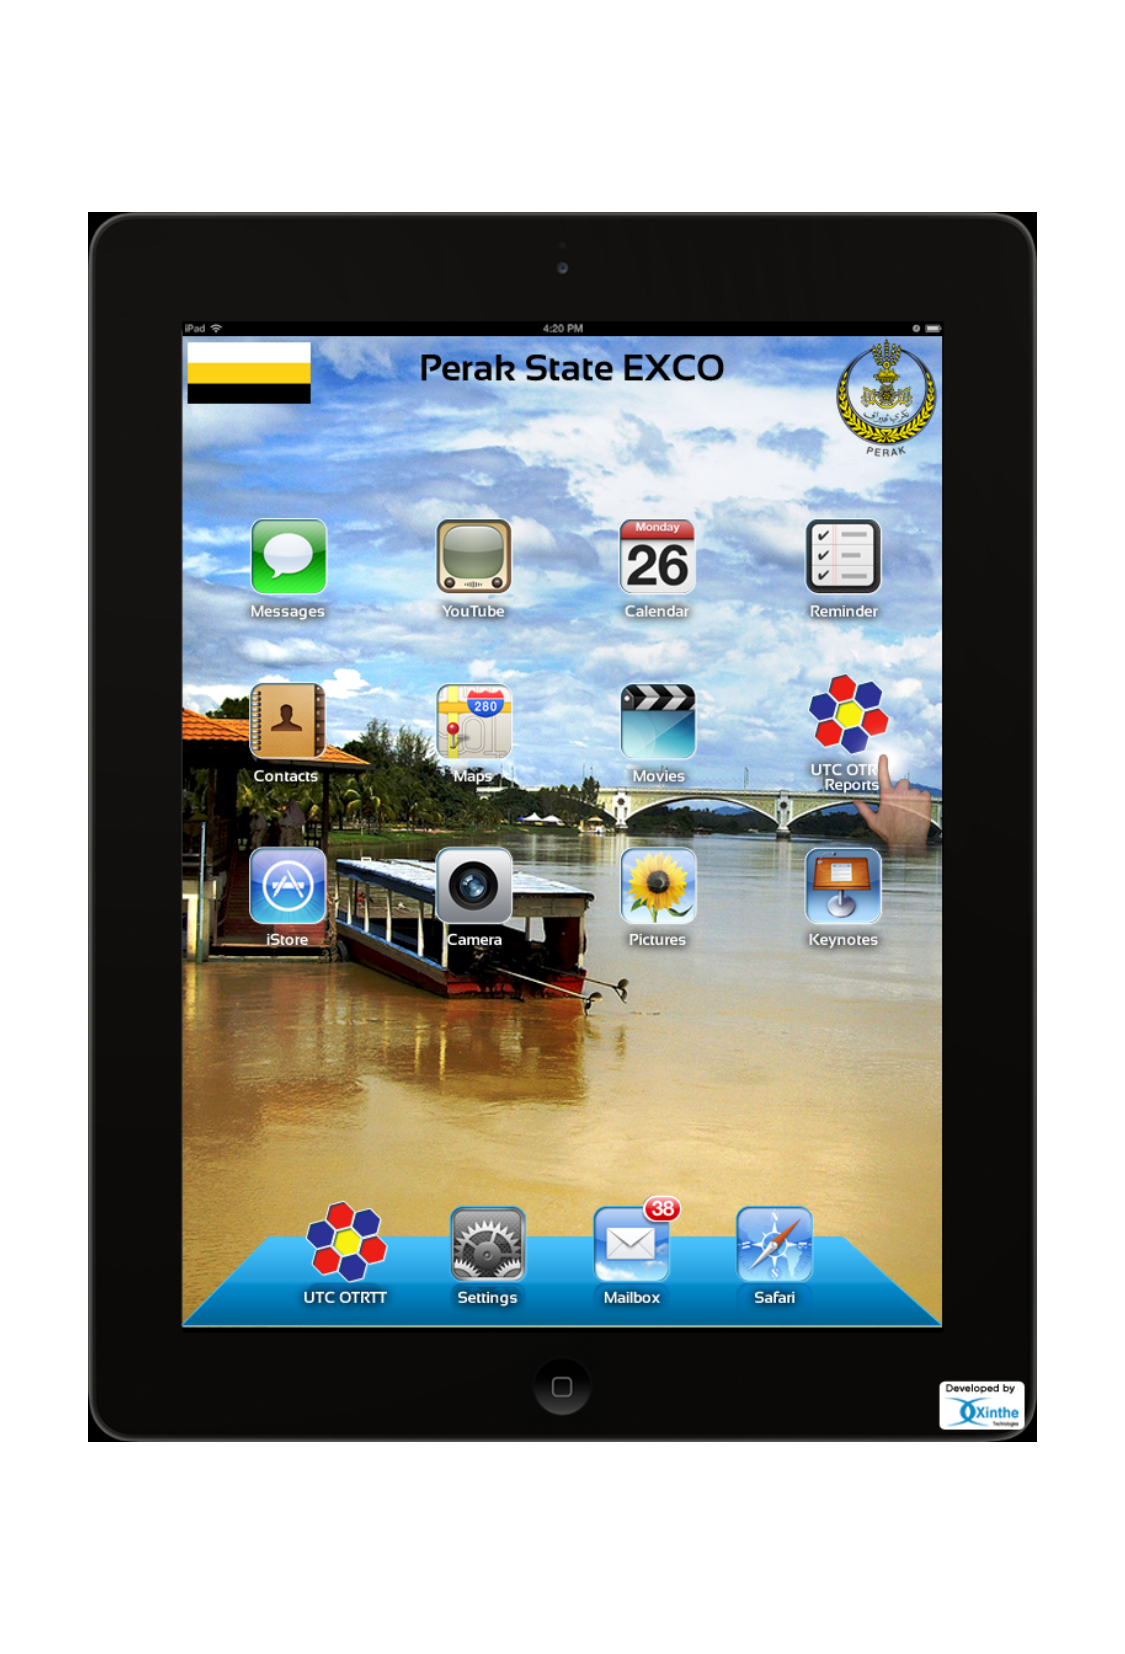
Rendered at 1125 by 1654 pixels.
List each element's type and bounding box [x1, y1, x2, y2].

picture [88, 212, 1037, 1442]
